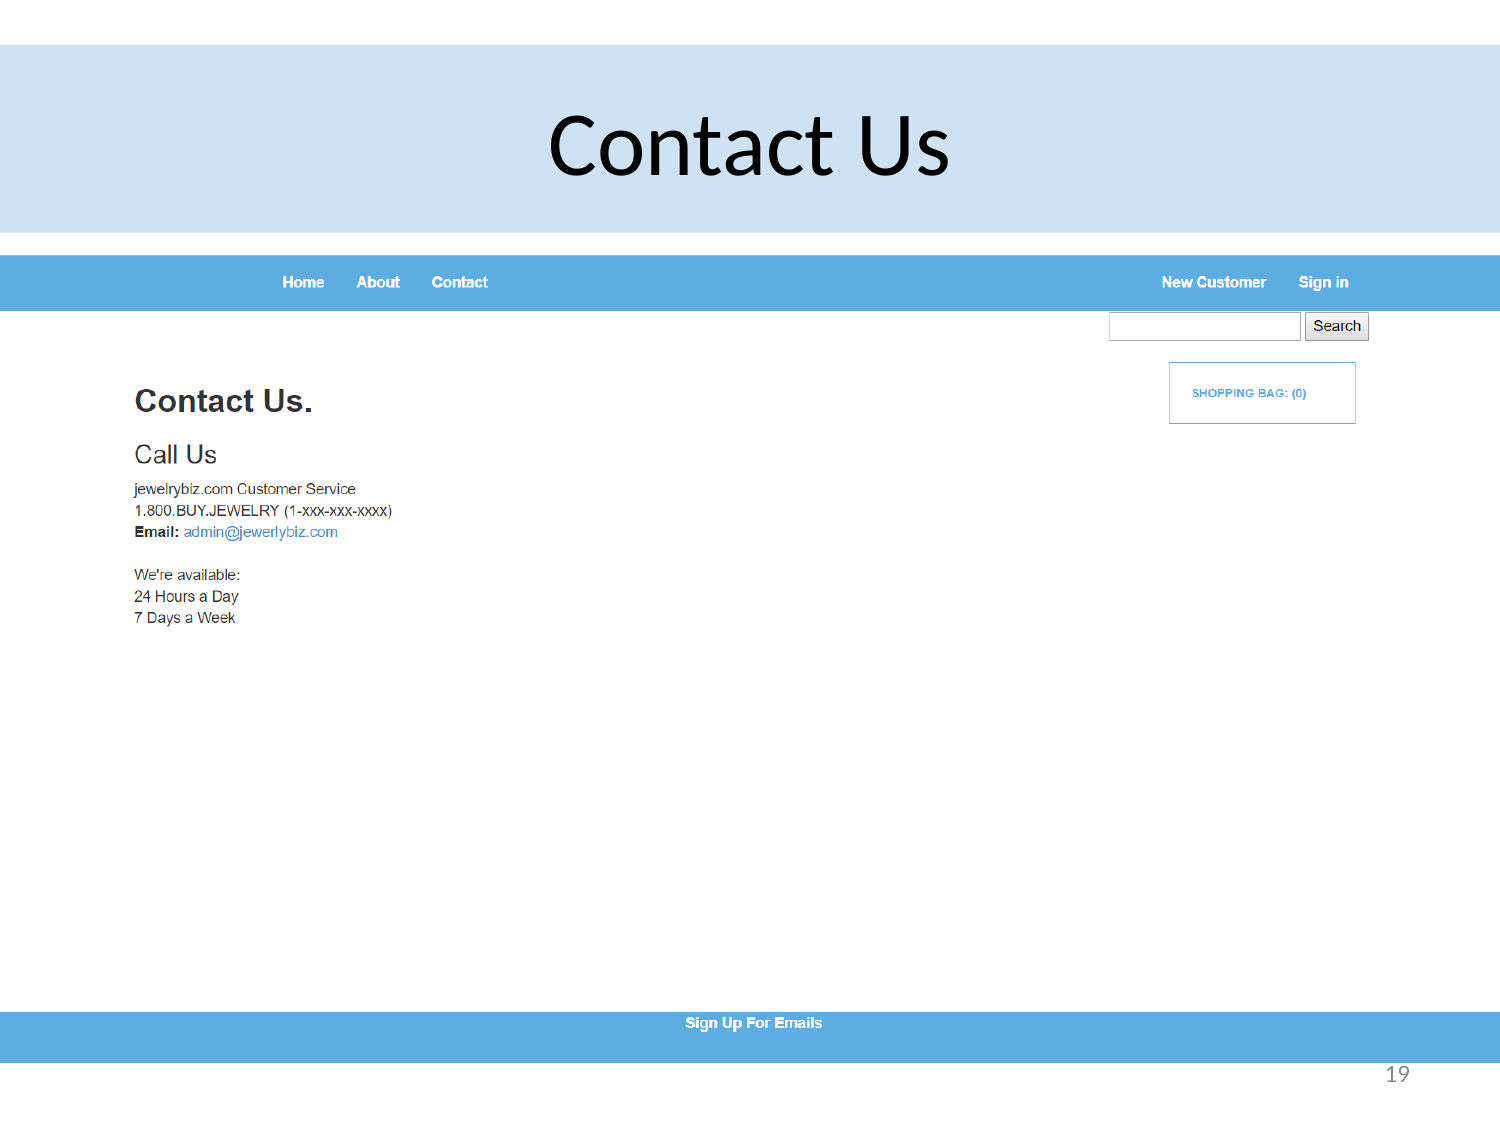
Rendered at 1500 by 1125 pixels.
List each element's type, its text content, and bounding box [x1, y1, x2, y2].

slide_number 19 [1074, 1071, 1425, 1103]
title Contact Us [0, 45, 1500, 233]
picture [0, 251, 1500, 1063]
